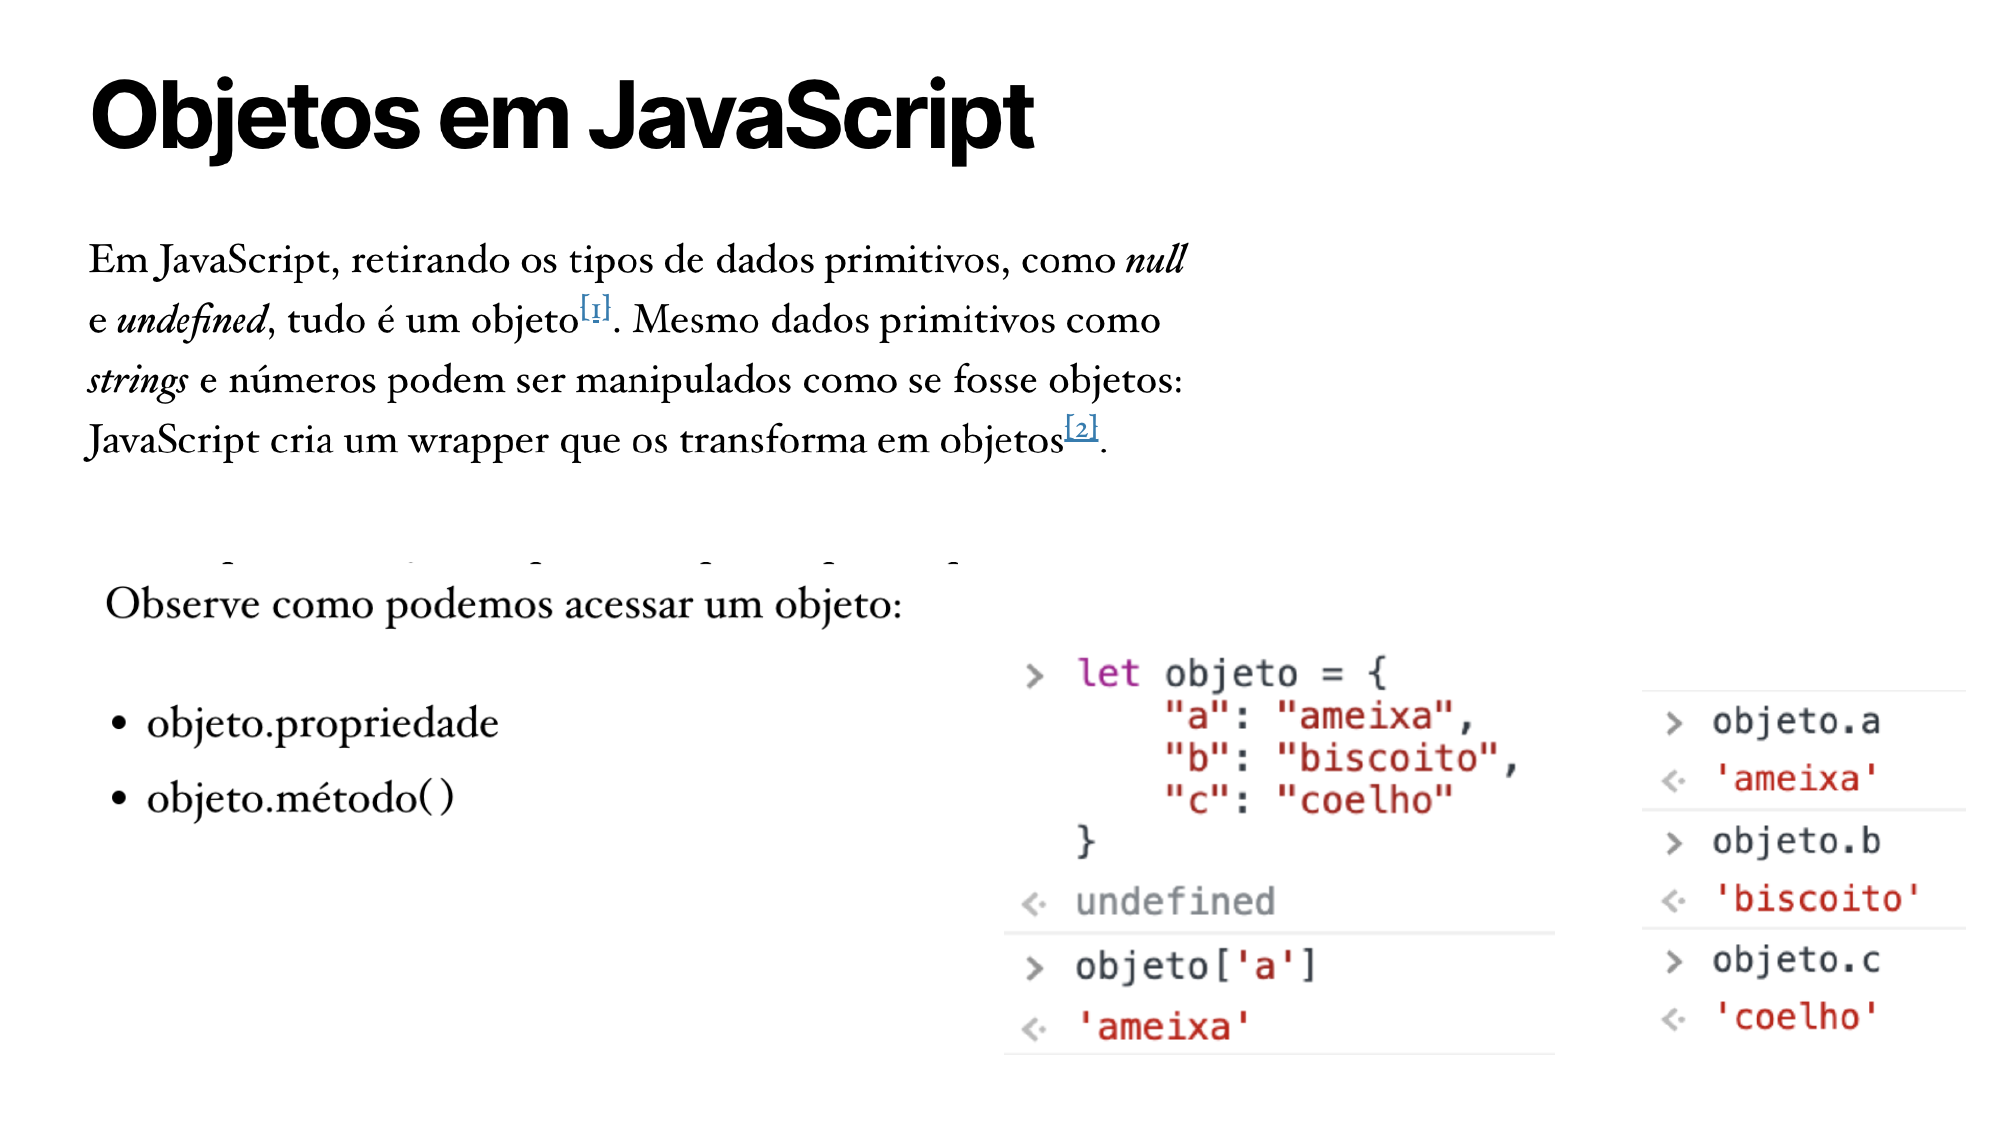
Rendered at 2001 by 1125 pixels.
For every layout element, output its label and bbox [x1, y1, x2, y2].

picture [61, 561, 959, 870]
picture [960, 608, 1555, 1090]
picture [1624, 675, 1967, 1087]
picture [26, 35, 1303, 517]
